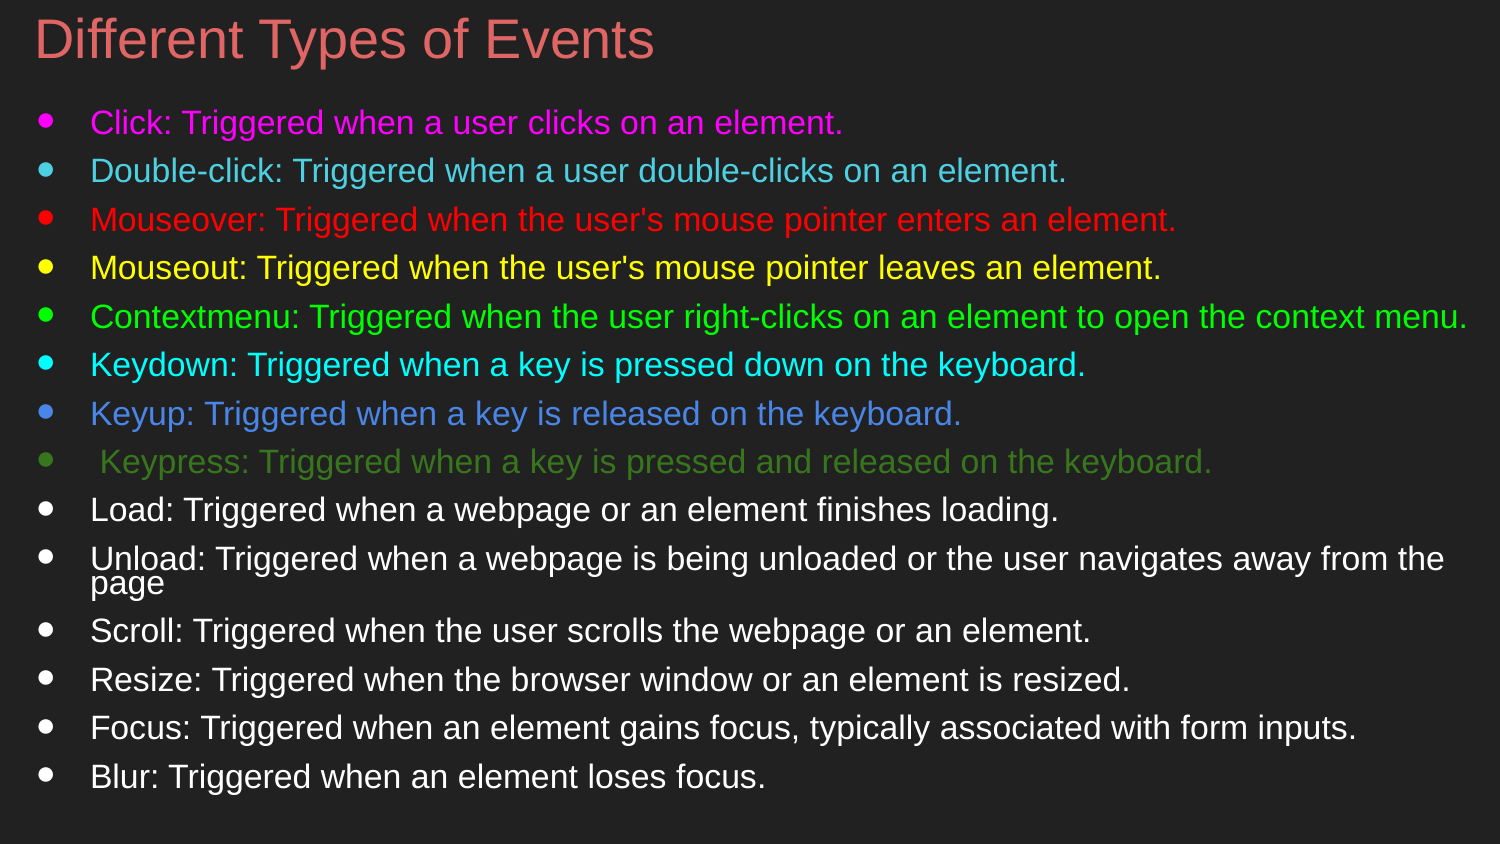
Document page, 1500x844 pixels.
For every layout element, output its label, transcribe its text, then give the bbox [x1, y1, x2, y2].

subtitle Click: Triggered when a user clicks on an element. Double-click: Triggered when a user double-clicks on an element. Mouseover: Triggered when the user's mouse pointer enters an element. Mouseout: Triggered when the user's mouse pointer leaves an element. Contextmenu: Triggered when the user right-clicks on an element to open the context menu. Keydown: Triggered when a key is pressed down on the keyboard. Keyup: Triggered when a key is released on the keyboard. Keypress: Triggered when a key is pressed and released on the keyboard. Load: Triggered when a webpage or an element finishes loading. Unload: Triggered when a webpage is being unloaded or the user navigates away from the page Scroll: Triggered when the user scrolls the webpage or an element. Resize: Triggered when the browser window or an element is resized. Focus: Triggered when an element gains focus, typically associated with form inputs. Blur: Triggered when an element loses focus. [0, 59, 1500, 811]
title Different Types of Events [19, 0, 1418, 59]
